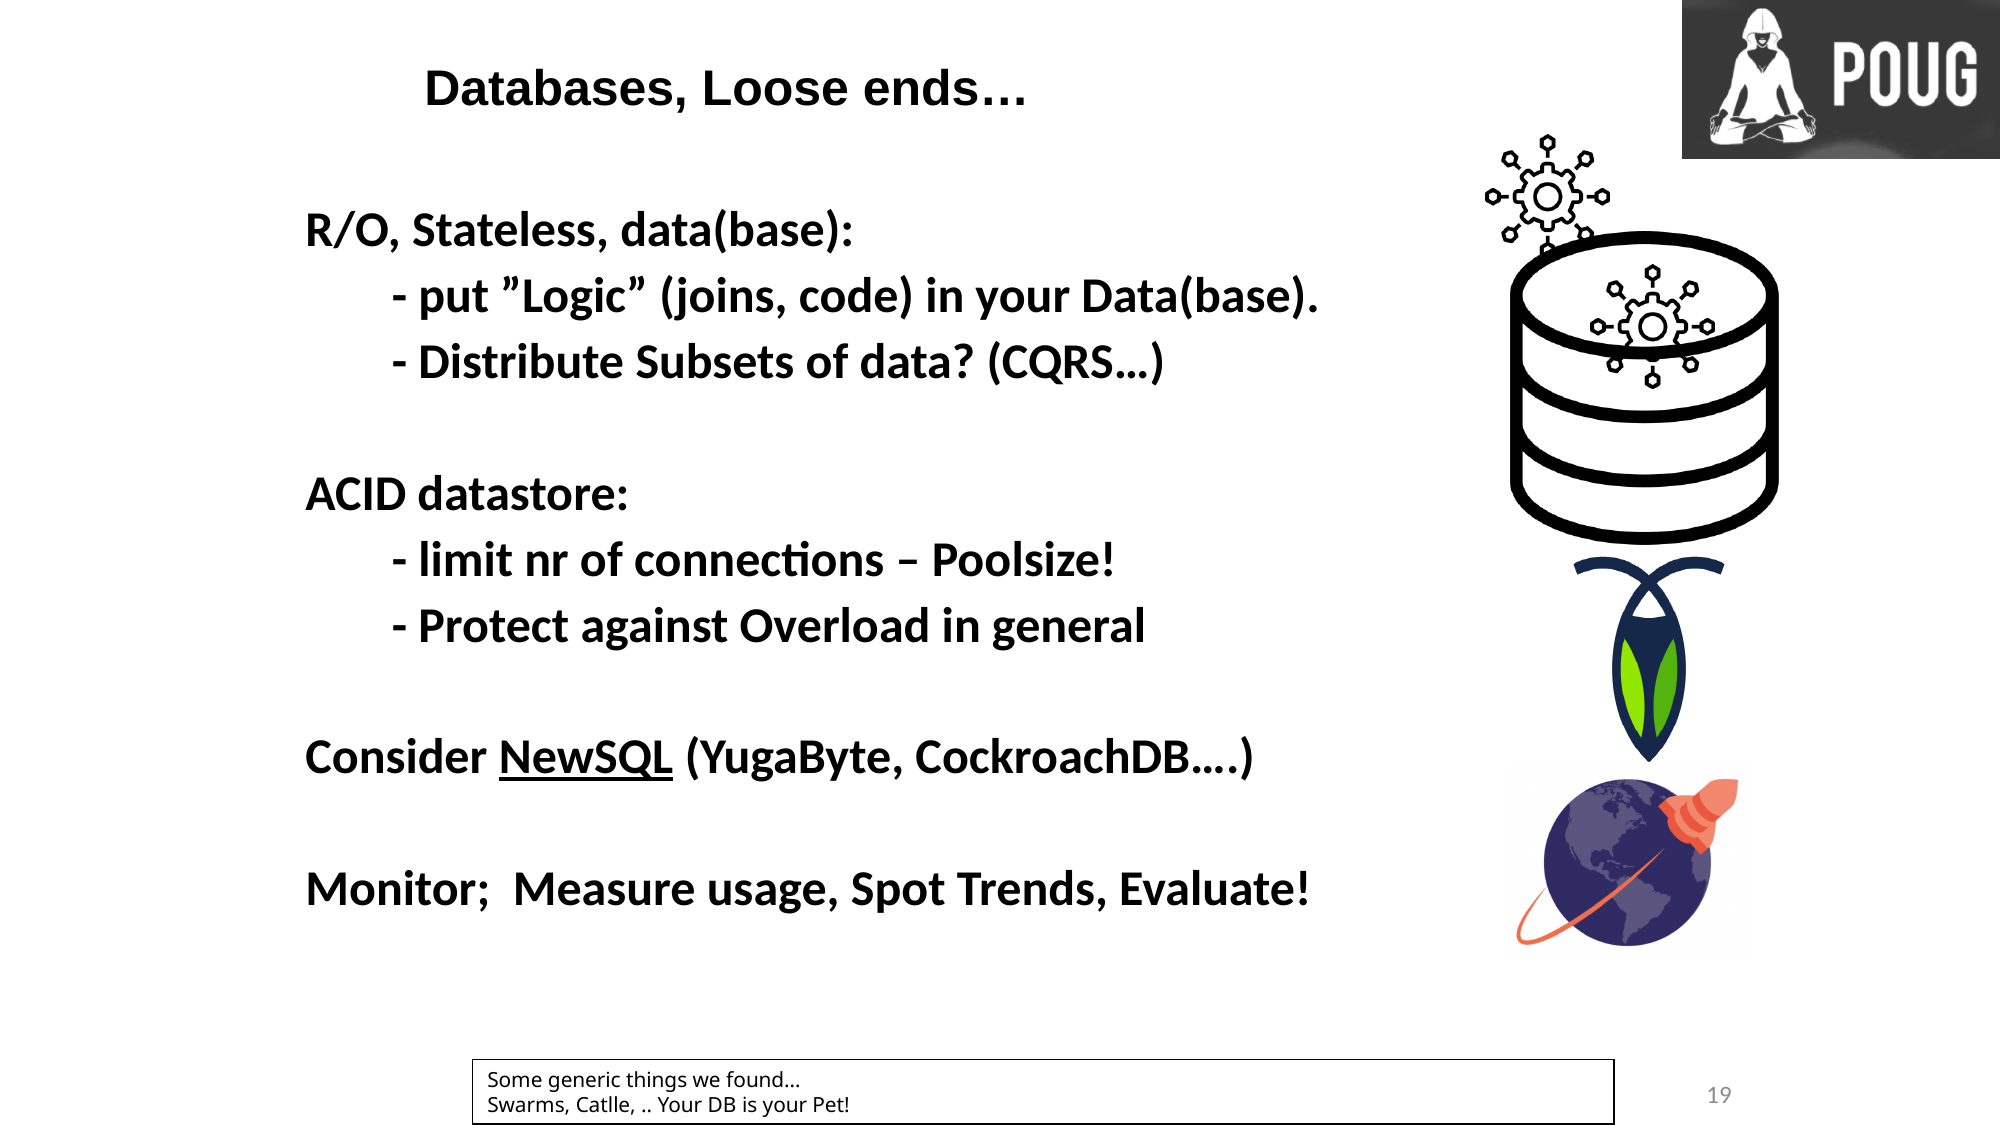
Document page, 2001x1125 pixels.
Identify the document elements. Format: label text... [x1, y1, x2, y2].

text_box Some generic things we found… Swarms, Catlle, .. Your DB is your Pet! [472, 1059, 1614, 1124]
picture [1682, 0, 2000, 159]
picture [1484, 134, 1804, 962]
text_box R/O, Stateless, data(base): - put ”Logic” (joins, code) in your Data(base). - Distribute Subsets of data? (CQRS…) ACID datastore: - limit nr of connections – Poolsize! - Protect against Overload in general Consider NewSQL (YugaByte, CockroachDB….) Monitor; Measure usage, Spot Trends, Evaluate! [290, 182, 1656, 991]
title Databases, Loose ends… [409, 42, 1385, 136]
slide_number 19 [1658, 1063, 1747, 1124]
